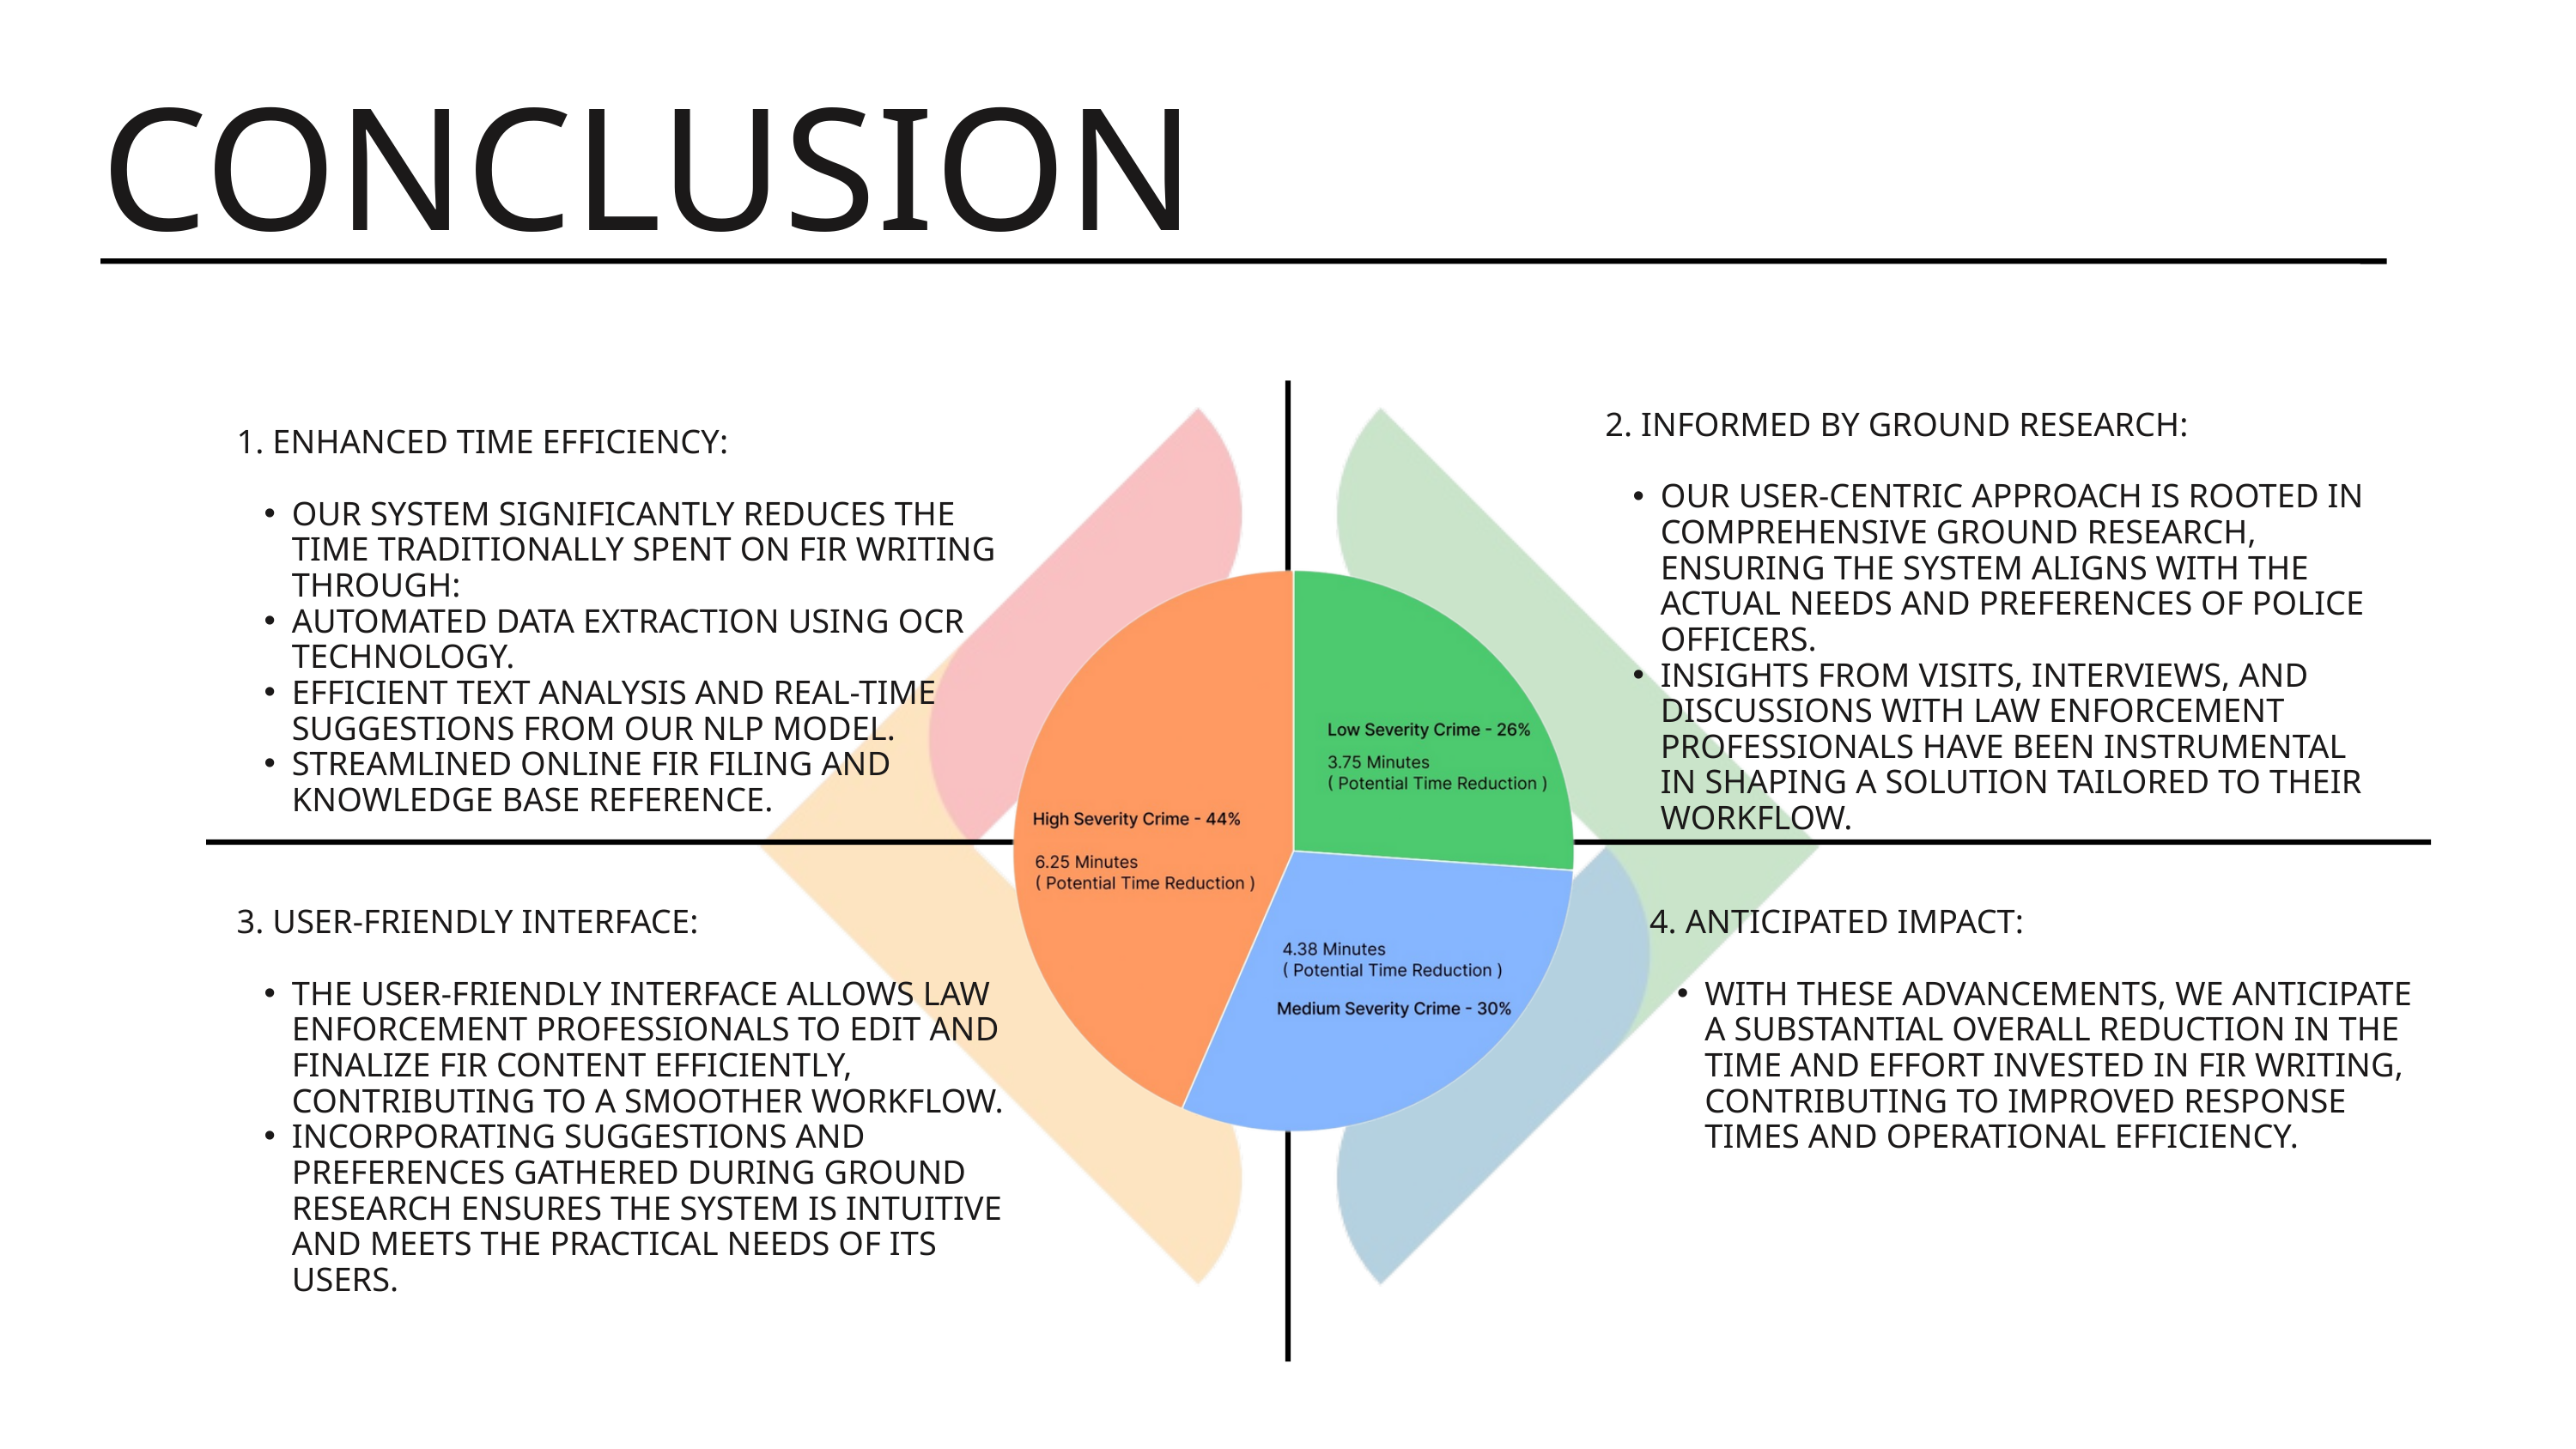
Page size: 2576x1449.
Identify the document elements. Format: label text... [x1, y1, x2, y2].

text_box CONCLUSION [100, 77, 1789, 452]
text_box 1. ENHANCED TIME EFFICIENCY: OUR SYSTEM SIGNIFICANTLY REDUCES THE TIME TRADITIONALLY SPENT ON FIR WRITING THROUGH: AUTOMATED DATA EXTRACTION USING OCR TECHNOLOGY. EFFICIENT TEXT ANALYSIS AND REAL-TIME SUGGESTIONS FROM OUR NLP MODEL. STREAMLINED ONLINE FIR FILING AND KNOWLEDGE BASE REFERENCE. [236, 424, 1018, 818]
text_box 2. INFORMED BY GROUND RESEARCH: OUR USER-CENTRIC APPROACH IS ROOTED IN COMPREHENSIVE GROUND RESEARCH, ENSURING THE SYSTEM ALIGNS WITH THE ACTUAL NEEDS AND PREFERENCES OF POLICE OFFICERS. INSIGHTS FROM VISITS, INTERVIEWS, AND DISCUSSIONS WITH LAW ENFORCEMENT PROFESSIONALS HAVE BEEN INSTRUMENTAL IN SHAPING A SOLUTION TAILORED TO THEIR WORKFLOW. [1605, 407, 2387, 837]
text_box 3. USER-FRIENDLY INTERFACE: THE USER-FRIENDLY INTERFACE ALLOWS LAW ENFORCEMENT PROFESSIONALS TO EDIT AND FINALIZE FIR CONTENT EFFICIENTLY, CONTRIBUTING TO A SMOOTHER WORKFLOW. INCORPORATING SUGGESTIONS AND PREFERENCES GATHERED DURING GROUND RESEARCH ENSURES THE SYSTEM IS INTUITIVE AND MEETS THE PRACTICAL NEEDS OF ITS USERS. [236, 904, 1018, 1298]
text_box [0, 144, 2576, 1449]
text_box 4. ANTICIPATED IMPACT: WITH THESE ADVANCEMENTS, WE ANTICIPATE A SUBSTANTIAL OVERALL REDUCTION IN THE TIME AND EFFORT INVESTED IN FIR WRITING, CONTRIBUTING TO IMPROVED RESPONSE TIMES AND OPERATIONAL EFFICIENCY. [1649, 904, 2432, 1155]
